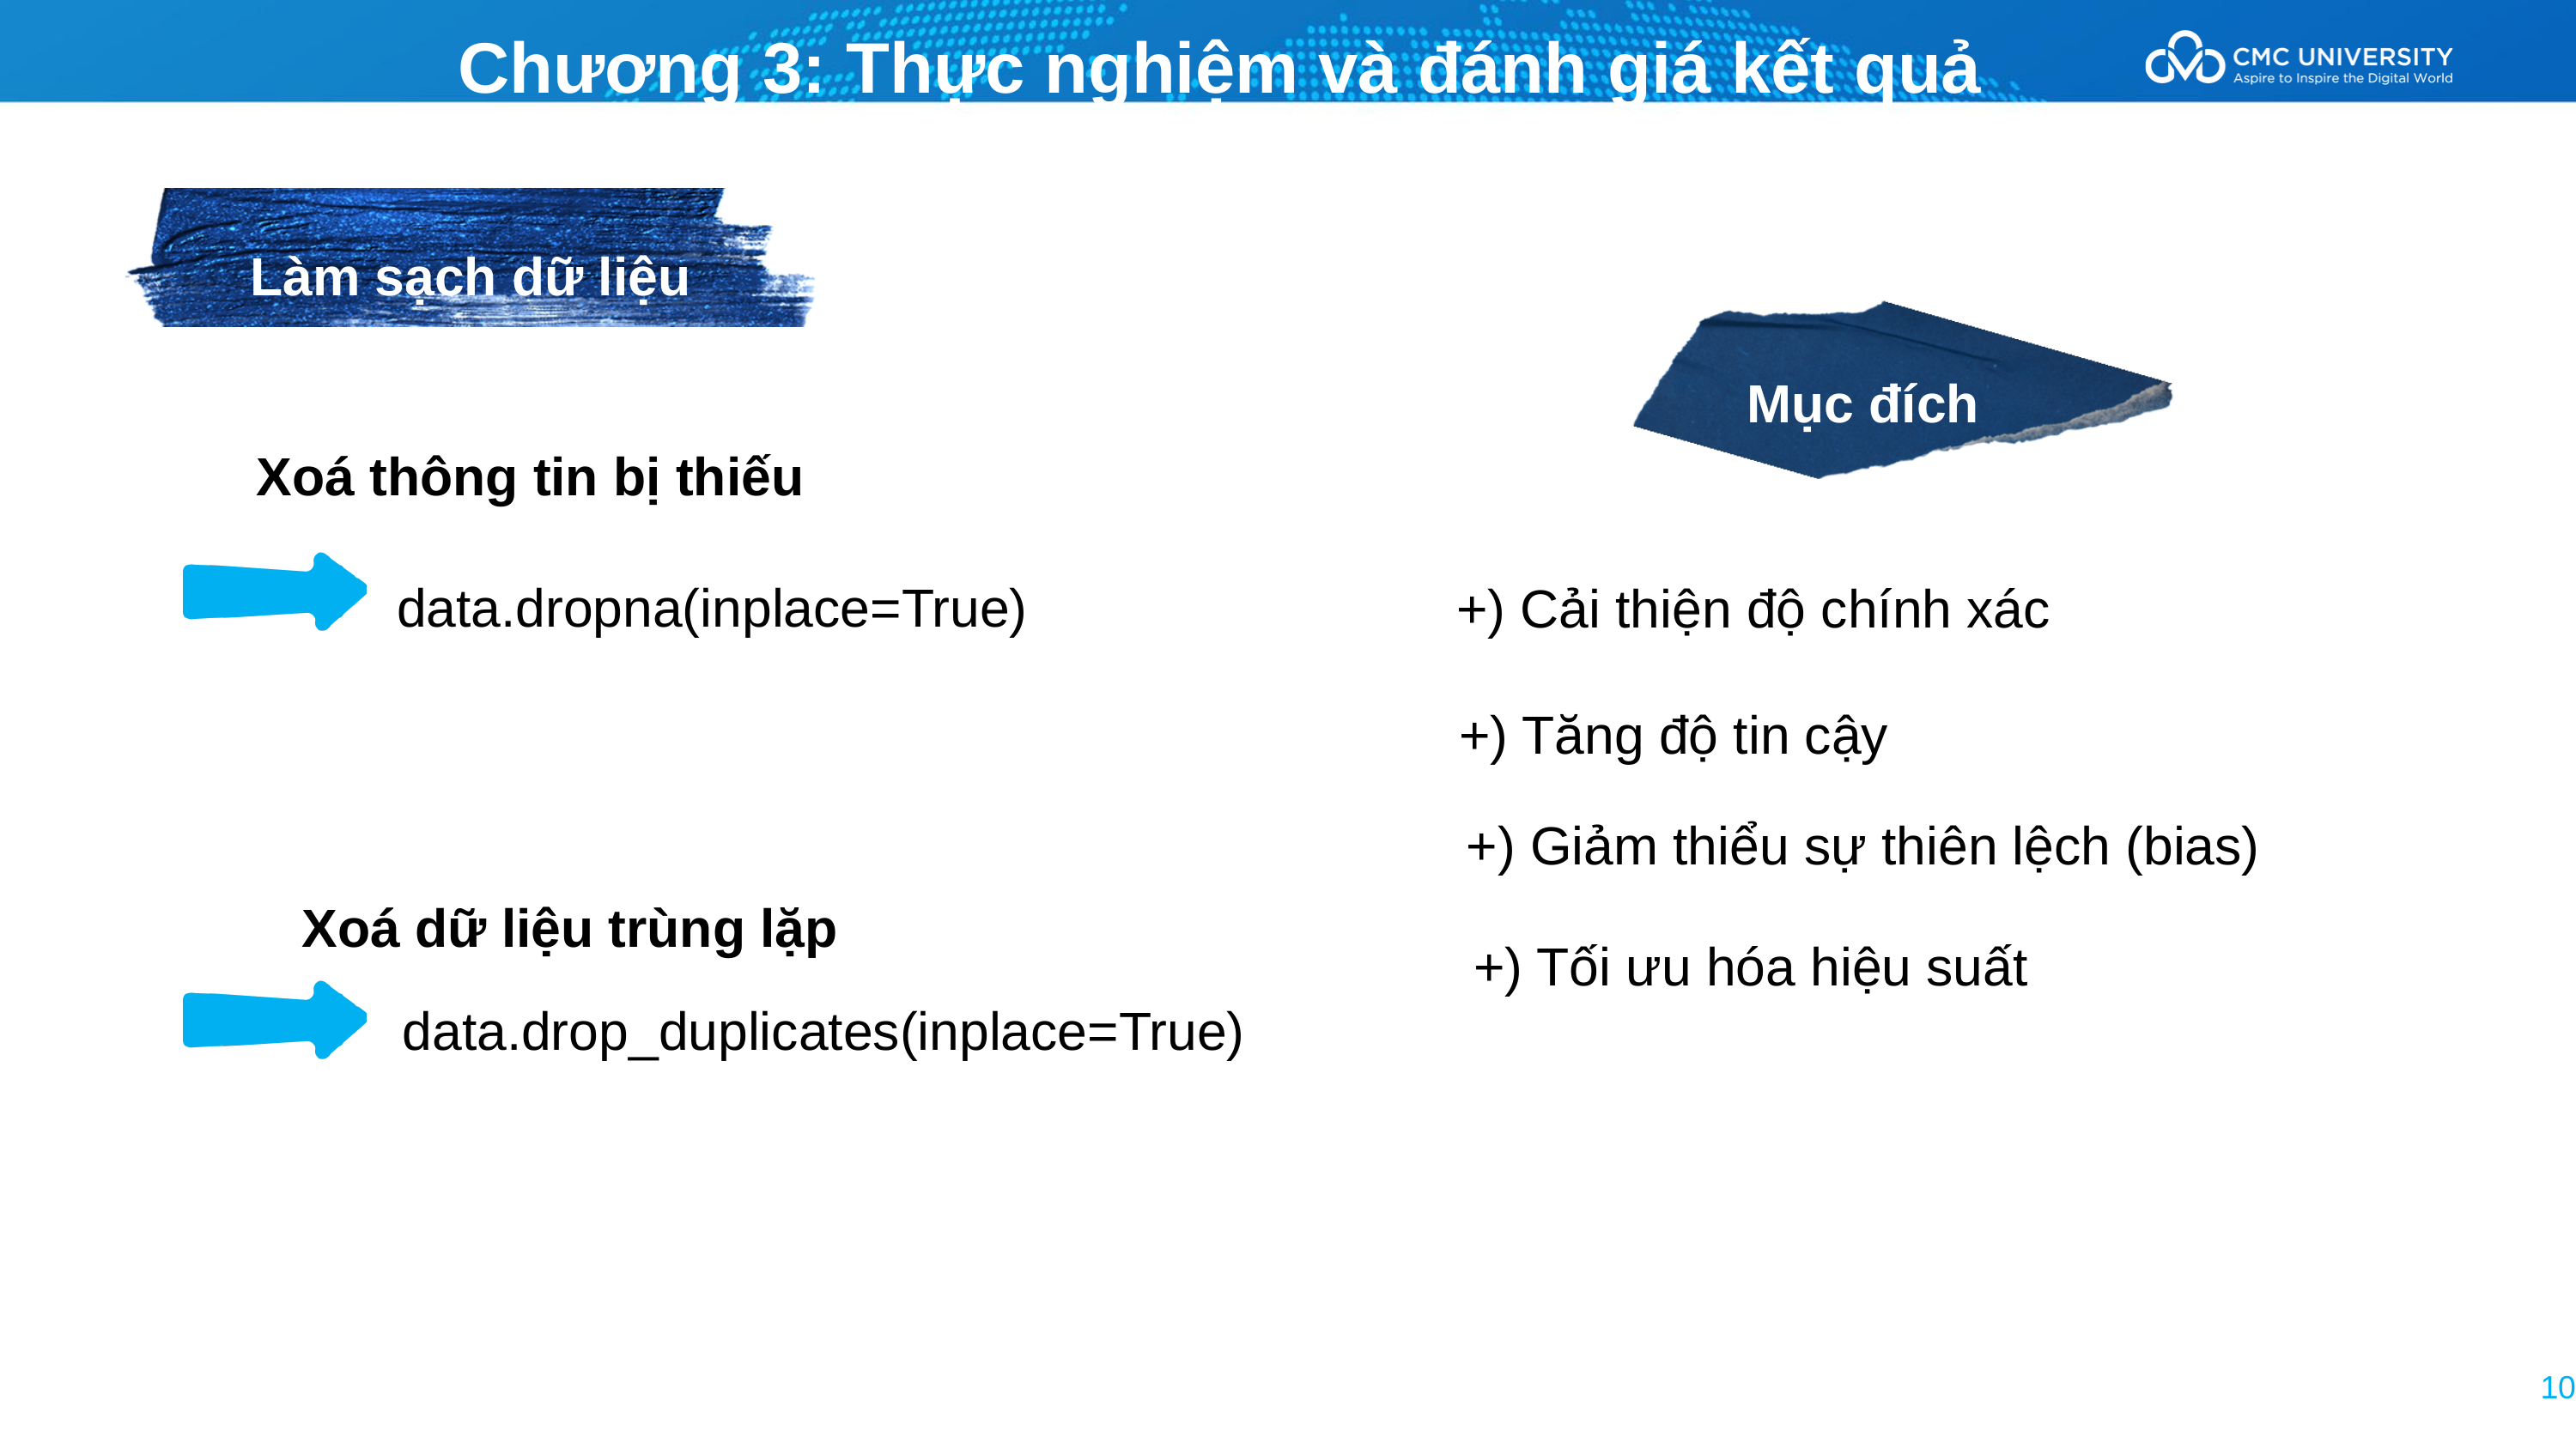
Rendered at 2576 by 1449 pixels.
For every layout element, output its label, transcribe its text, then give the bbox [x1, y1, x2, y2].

text_box Xoá dữ liệu trùng lặp [275, 868, 866, 959]
text_box +) Cải thiện độ chính xác [1362, 549, 2146, 640]
text_box [1625, 242, 2178, 567]
text_box data.dropna(inplace=True) [367, 548, 1059, 638]
text_box Chương 3: Thực nghiệm và đánh giá kết quả [451, 4, 1990, 108]
text_box [2145, 30, 2453, 85]
text_box +) Giảm thiểu sự thiên lệch (bias) [1408, 785, 2319, 876]
text_box [183, 980, 368, 1060]
text_box +) Tăng độ tin cậy [1443, 674, 1905, 765]
text_box 10 [2021, 1358, 2576, 1405]
text_box data.drop_duplicates(inplace=True) [367, 970, 1282, 1061]
text_box +) Tối ưu hóa hiệu suất [1357, 906, 2146, 997]
text_box [183, 552, 367, 631]
text_box Xoá thông tin bị thiếu [236, 415, 824, 506]
text_box [125, 188, 820, 327]
text_box [0, 0, 2576, 1449]
text_box Mục đích [1697, 343, 2031, 433]
text_box Làm sạch dữ liệu [250, 216, 698, 306]
